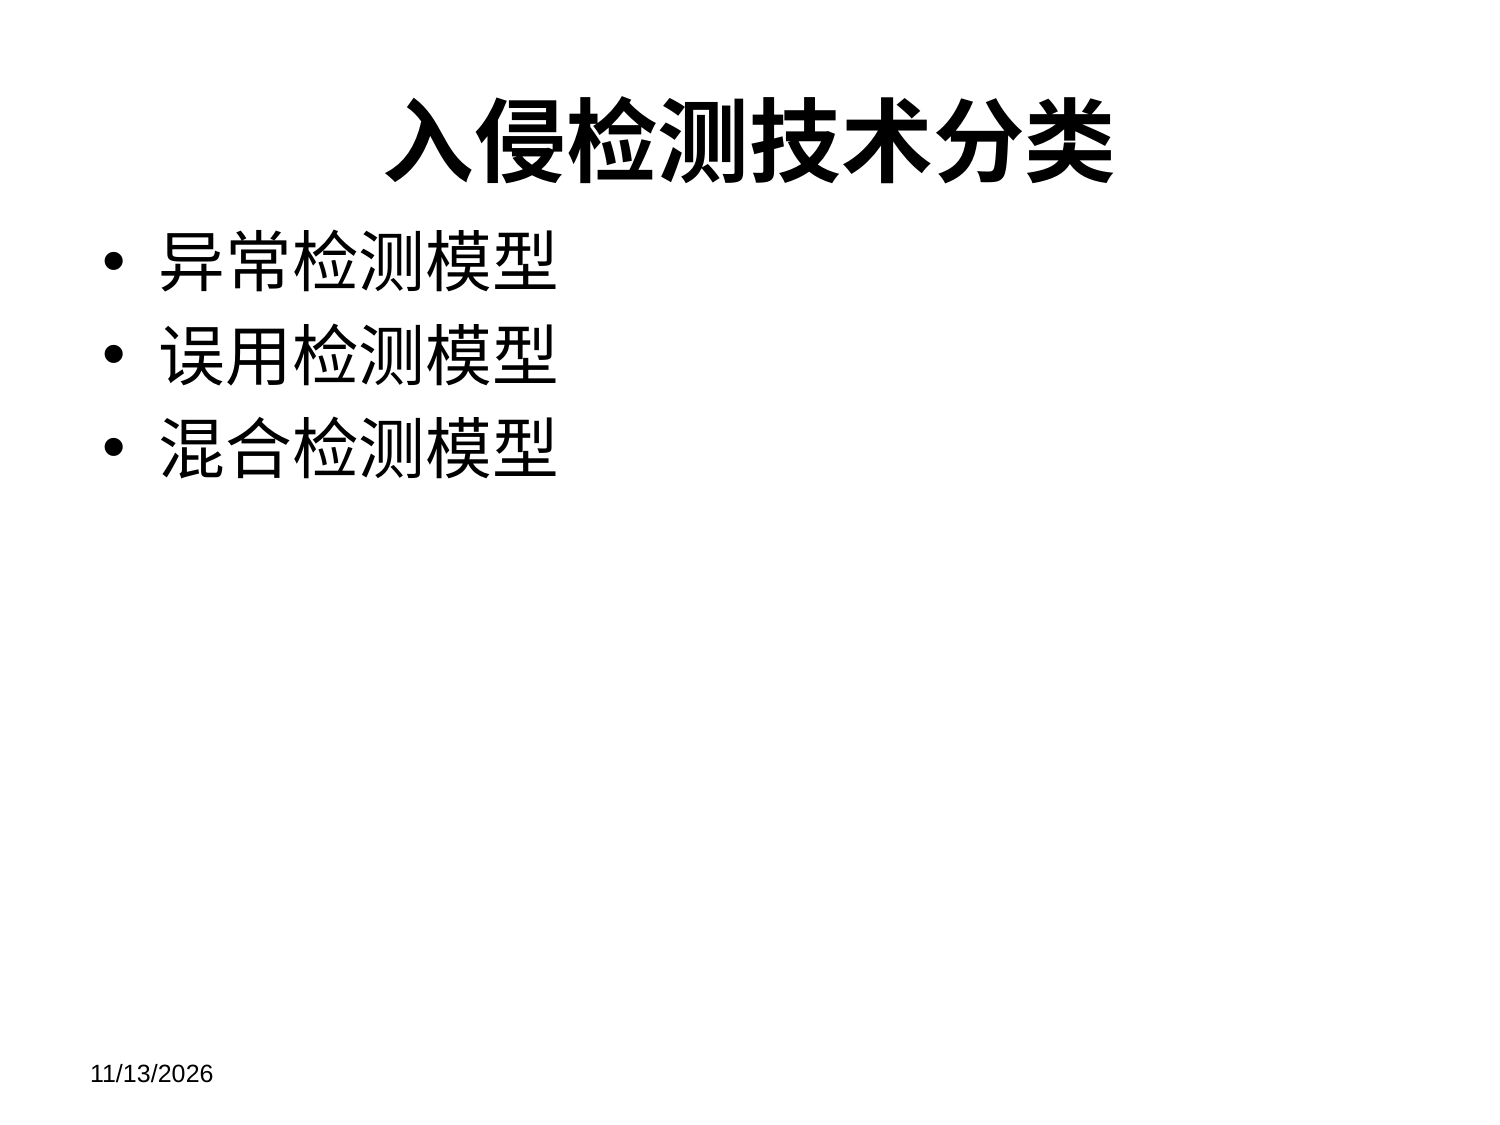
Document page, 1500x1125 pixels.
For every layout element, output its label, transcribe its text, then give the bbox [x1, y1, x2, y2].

title 入侵检测技术分类 [75, 45, 1425, 233]
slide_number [75, 1042, 425, 1103]
list 异常检测模型 误用检测模型 混合检测模型 [87, 212, 1413, 1063]
